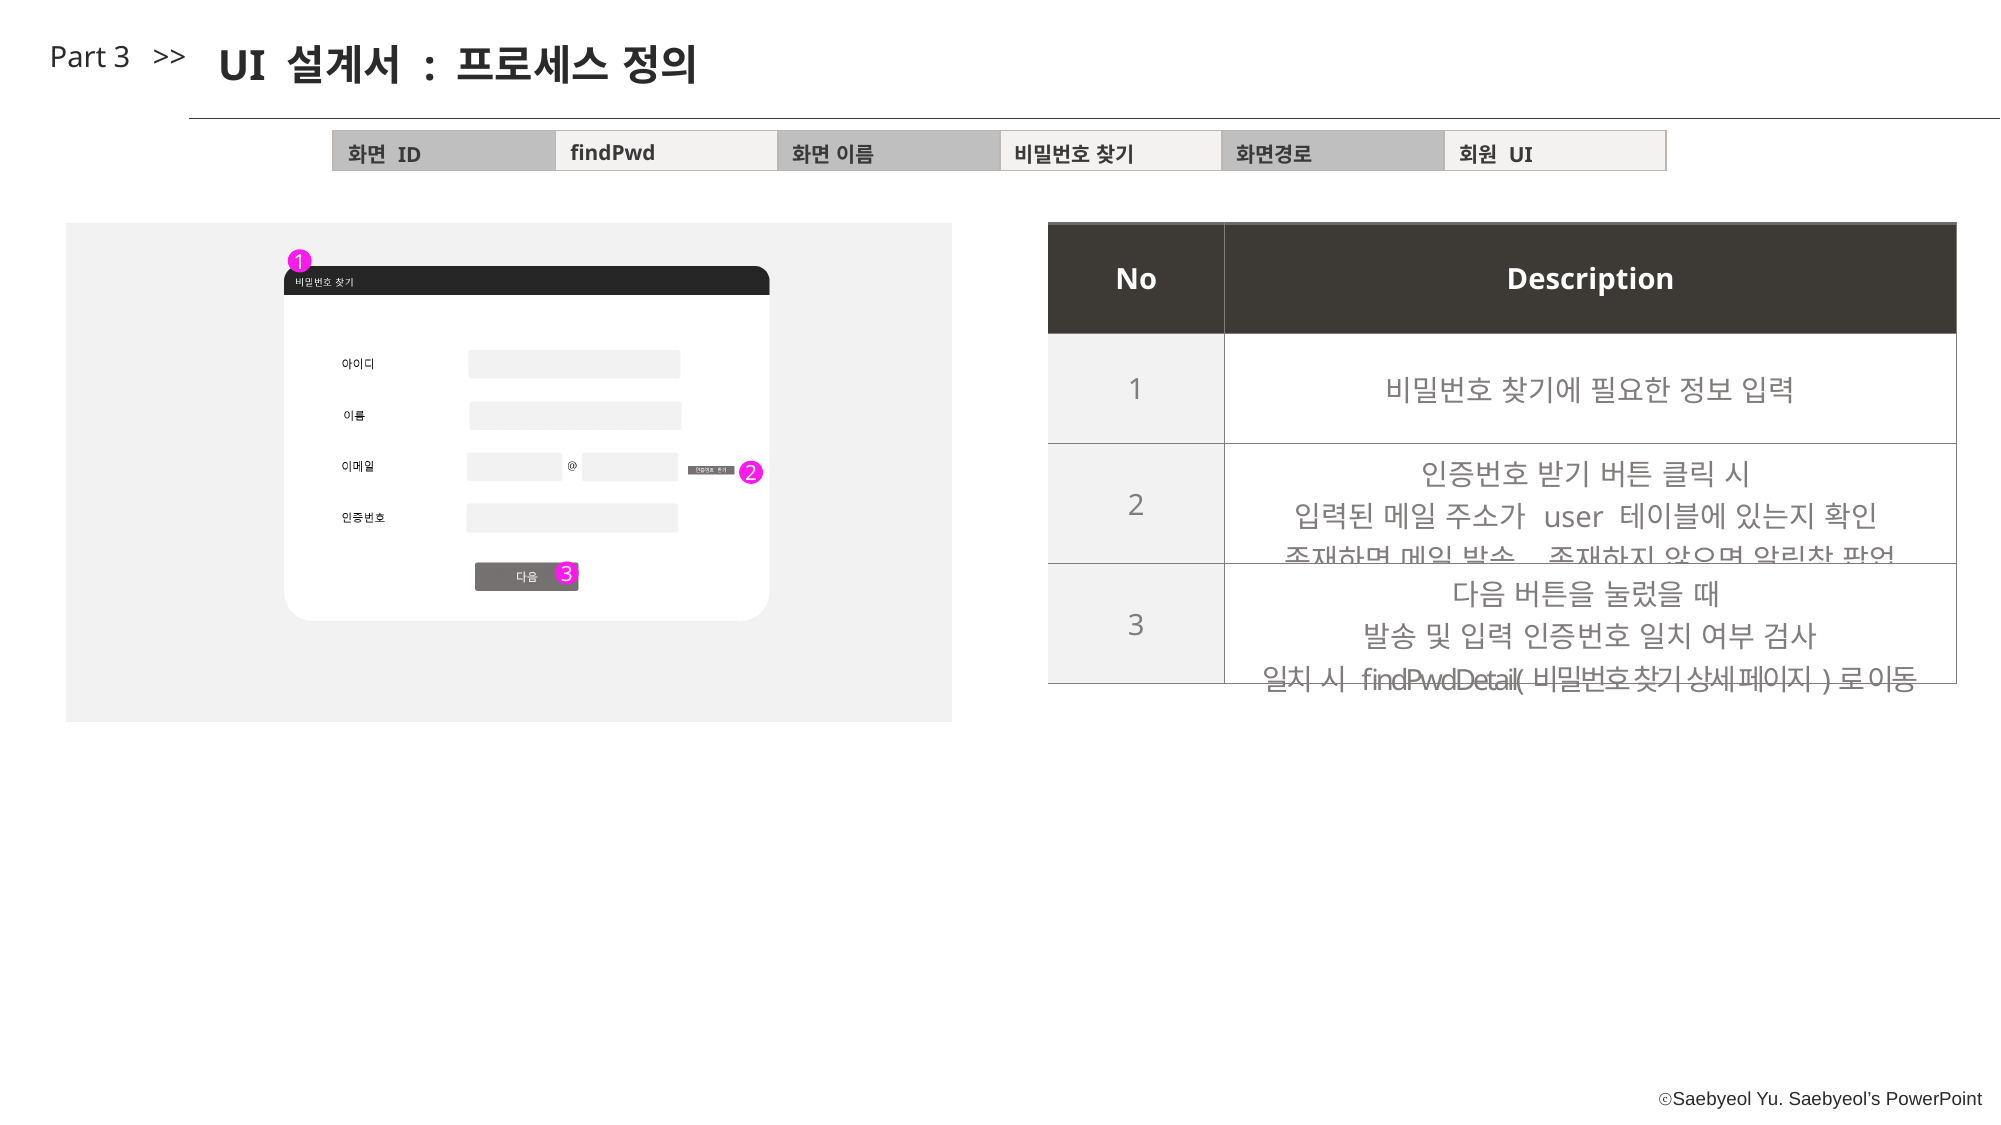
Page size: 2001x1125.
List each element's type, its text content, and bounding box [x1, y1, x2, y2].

table_header 비밀번호 찾기 [1001, 131, 1221, 170]
table_header 회원 UI [1445, 131, 1665, 170]
table_header findPwd [556, 131, 777, 170]
table_cell 인증번호 받기 버튼 클릭 시 입력된 메일 주소가 user 테이블에 있는지 확인 존재하면 메일 발송, 존재하지 않으면 알림창 팝업 [1225, 444, 1956, 563]
table_cell 다음 버튼을 눌렀을 때 발송 및 입력 인증번호 일치 여부 검사 일치 시 findPwdDetail(비밀번호 찾기 상세 페이지)로 이동 [1225, 564, 1956, 683]
table_cell 3 [1048, 564, 1224, 683]
table_header 화면경로 [1223, 131, 1443, 170]
text_box UI 설계서 : 프로세스 정의 [203, 31, 714, 97]
table_cell 2 [1048, 444, 1224, 563]
table_header 화면 이름 [779, 131, 999, 170]
text_box Part 3 >> [34, 30, 202, 81]
table_cell 1 [1048, 334, 1224, 443]
table_header 화면 ID [334, 131, 555, 170]
table_cell 비밀번호 찾기에 필요한 정보 입력 [1225, 334, 1956, 443]
table_header Description [1225, 225, 1956, 333]
table_header No [1048, 225, 1224, 333]
picture [65, 223, 952, 722]
